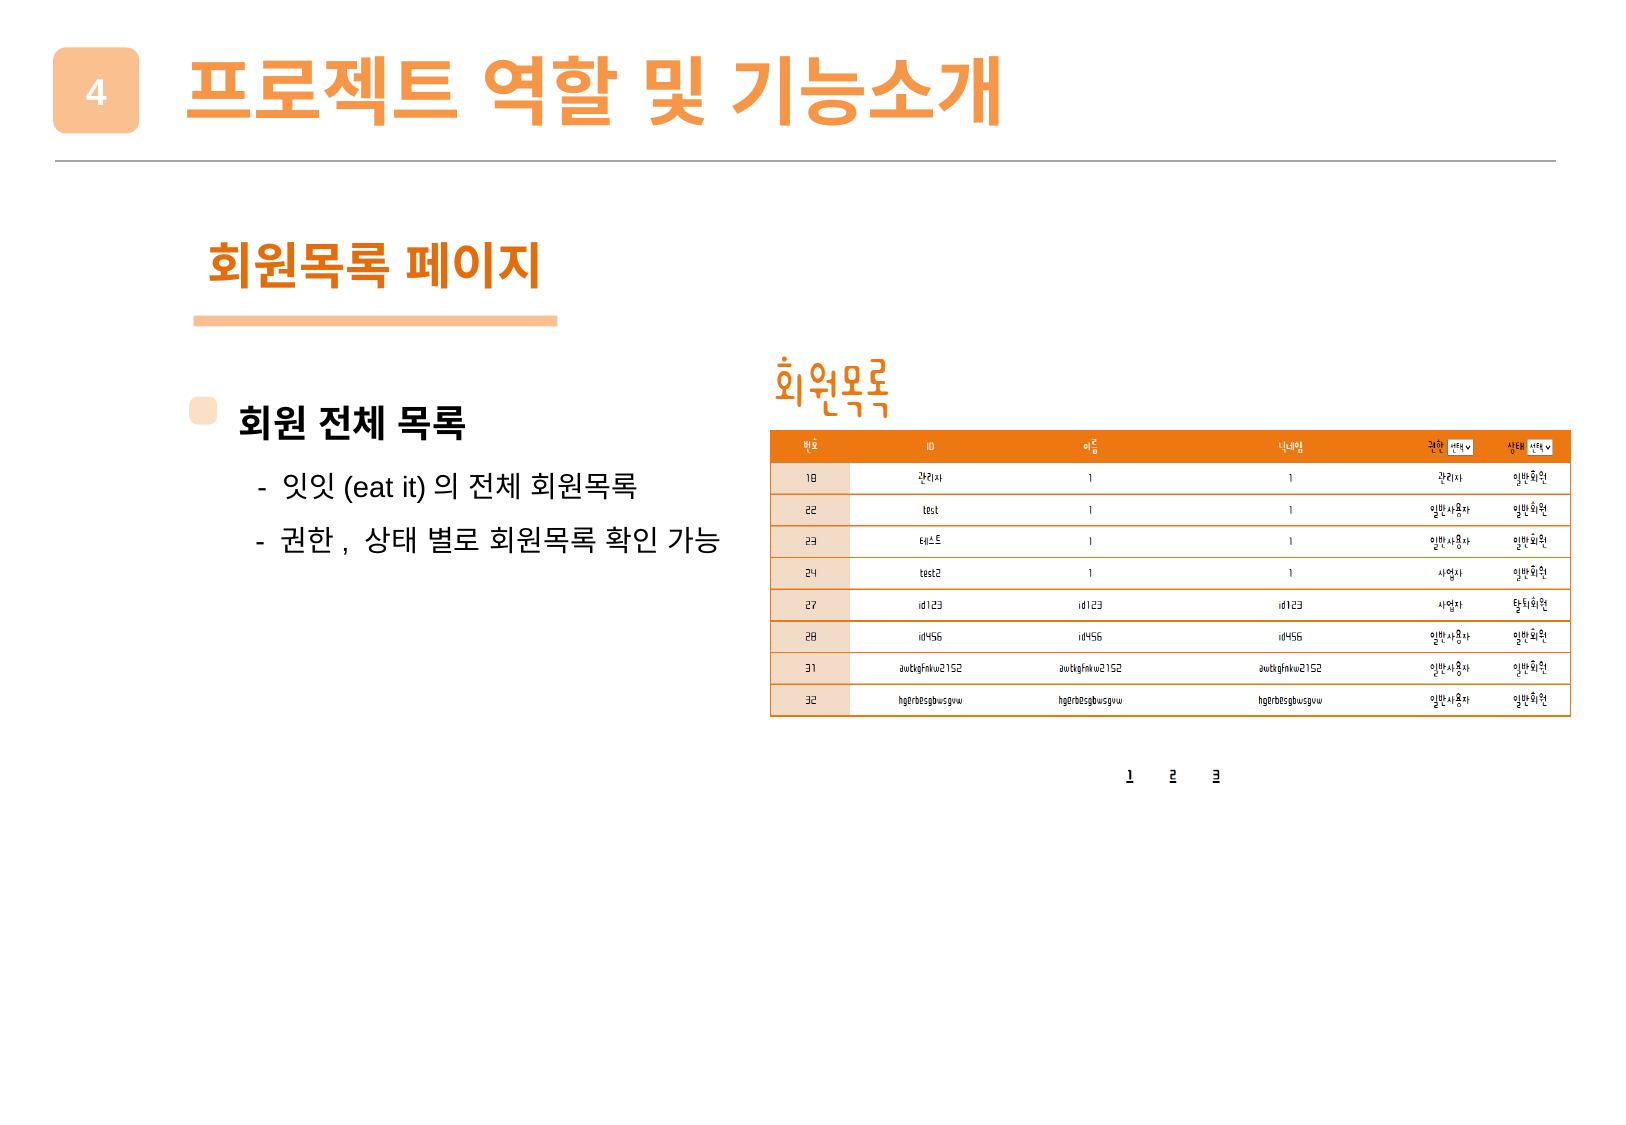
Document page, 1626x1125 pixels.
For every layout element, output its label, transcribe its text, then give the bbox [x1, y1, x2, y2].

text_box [764, 349, 1581, 815]
text_box 4 [50, 45, 142, 136]
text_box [127, 227, 624, 327]
text_box 프로젝트 역할 및 기능소개 [169, 37, 1285, 143]
text_box [187, 394, 220, 427]
text_box 회원 전체 목록 - 잇잇(eat it)의 전체 회원목록 - 권한, 상태 별로 회원목록 확인 가능 [224, 369, 759, 565]
